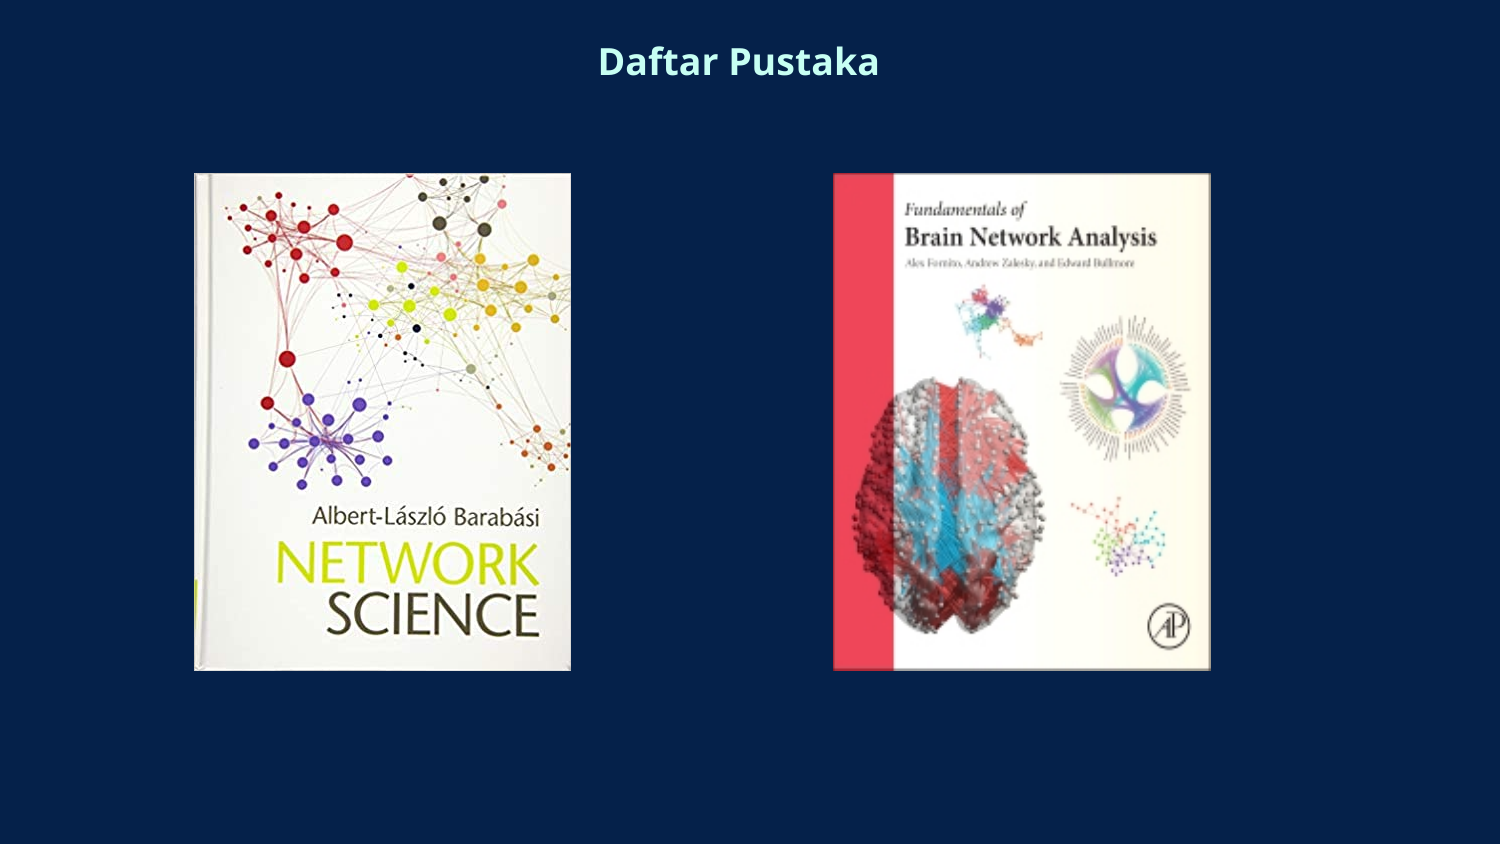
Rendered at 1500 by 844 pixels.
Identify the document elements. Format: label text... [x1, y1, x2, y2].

picture [833, 172, 1211, 671]
picture [193, 172, 571, 671]
title Daftar Pustaka [58, 19, 1420, 98]
